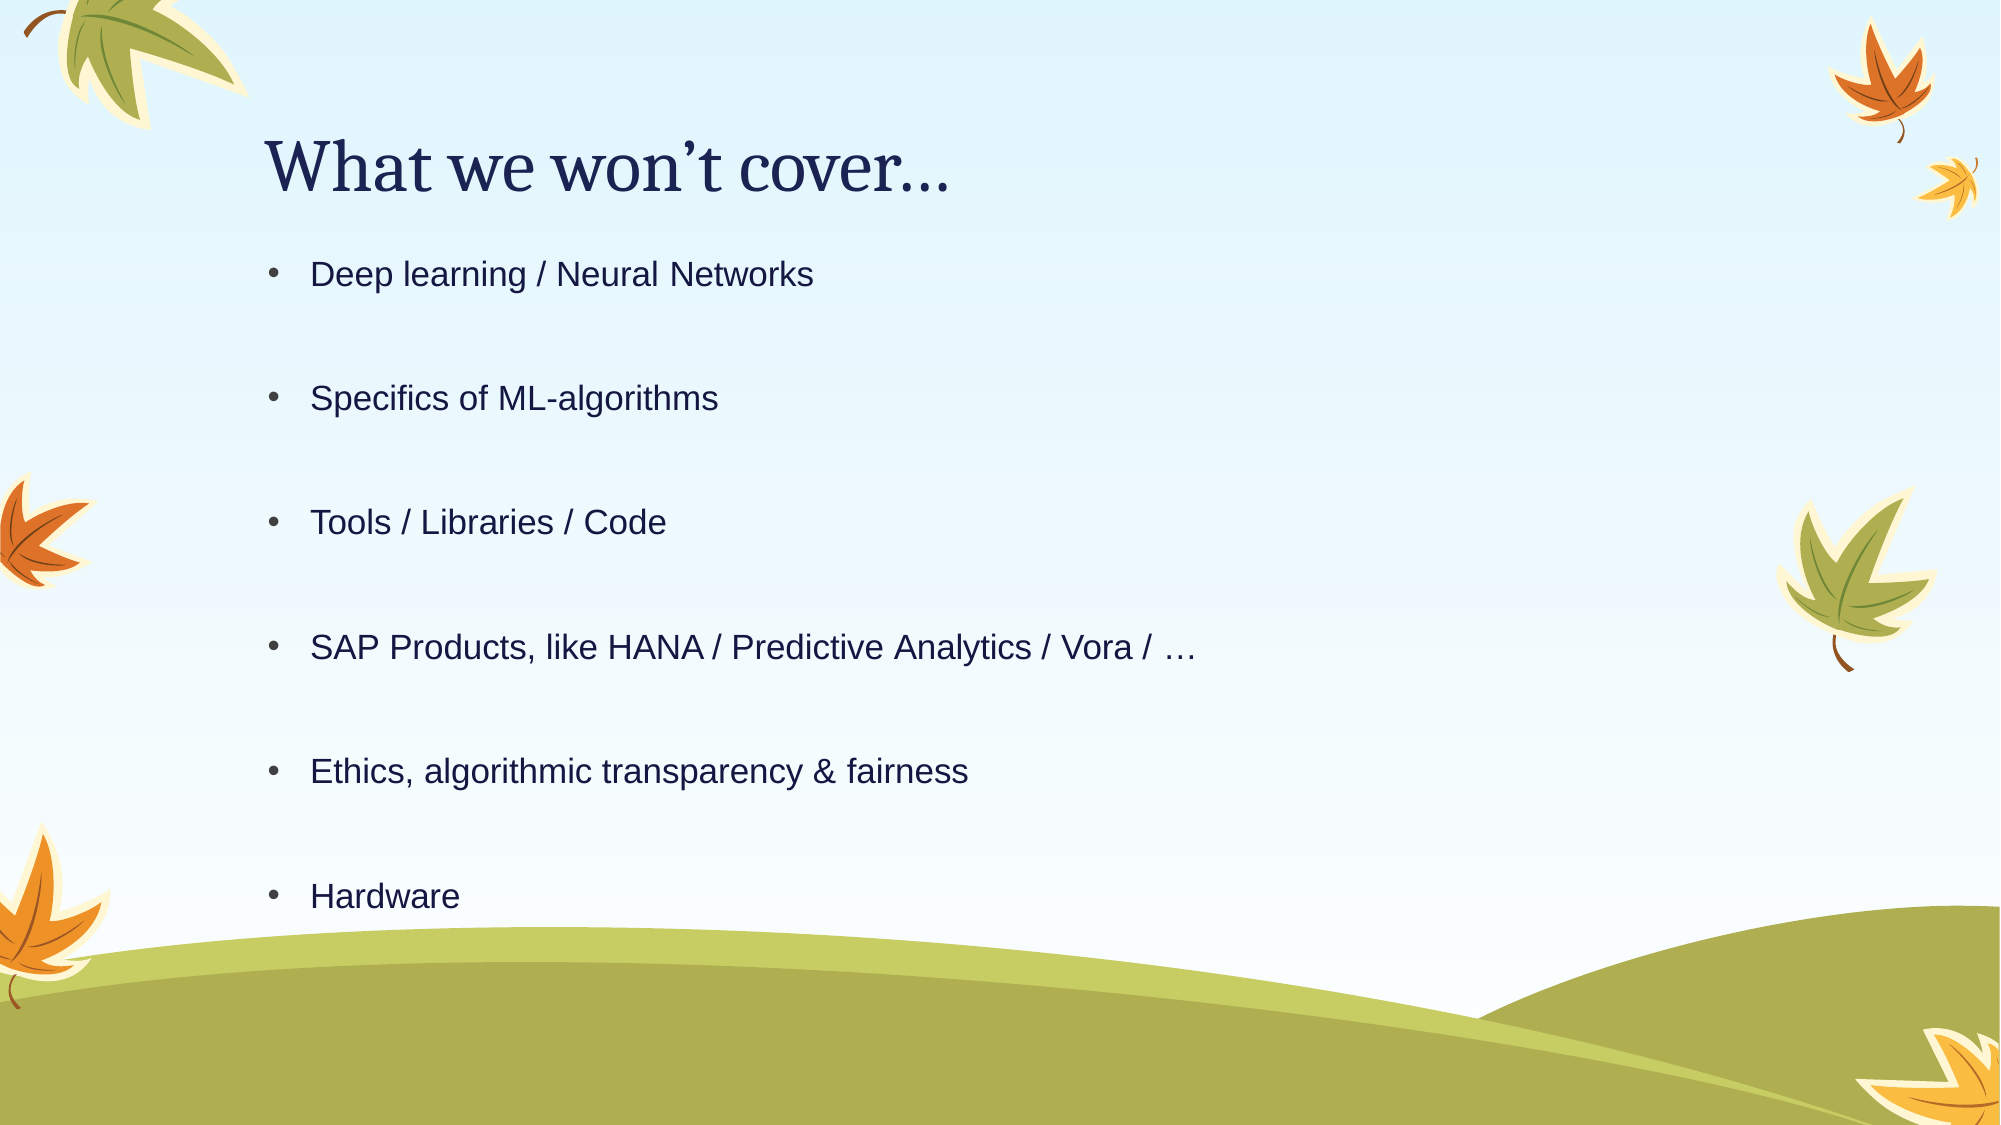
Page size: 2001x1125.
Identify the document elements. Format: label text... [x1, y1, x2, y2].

list Deep learning / Neural Networks Specifics of ML-algorithms Tools / Libraries / Code SAP Products, like HANA / Predictive Analytics / Vora / … Ethics, algorithmic transparency & fairness Hardware [250, 243, 1750, 925]
title What we won’t cover… [249, 12, 1749, 216]
